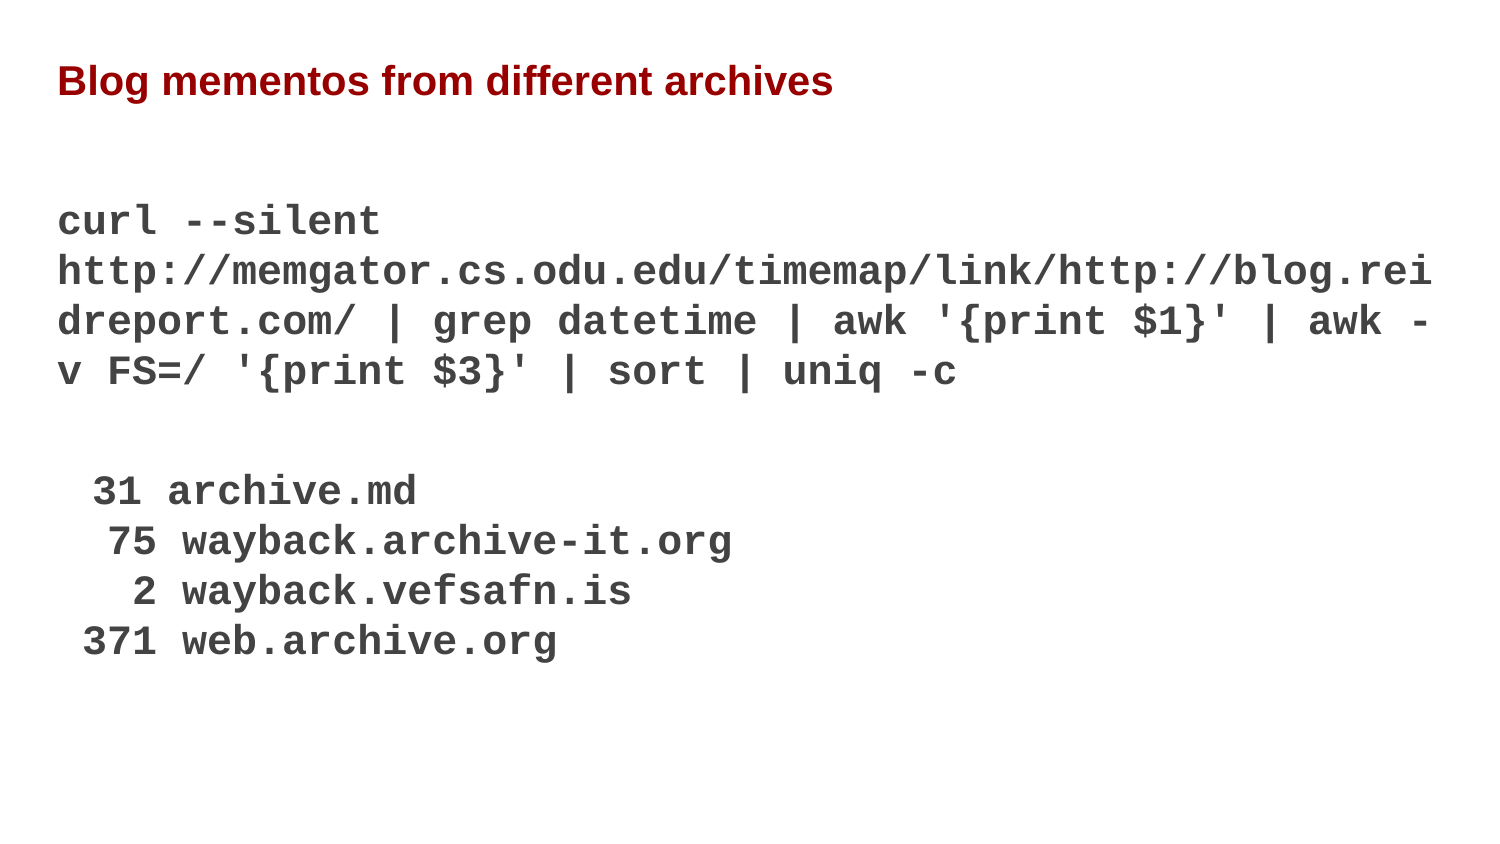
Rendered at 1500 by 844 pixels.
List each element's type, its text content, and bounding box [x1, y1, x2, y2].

text_box [115, 23, 1170, 147]
list curl --silent http://memgator.cs.odu.edu/timemap/link/http://blog.reidreport.com/ | grep datetime | awk '{print $1}' | awk -v FS=/ '{print $3}' | sort | uniq -c 31 archive.md 75 wayback.archive-it.org 2 wayback.vefsafn.is 371 web.archive.org [42, 128, 1468, 735]
text_box Blog mementos from different archives [42, 38, 1161, 128]
